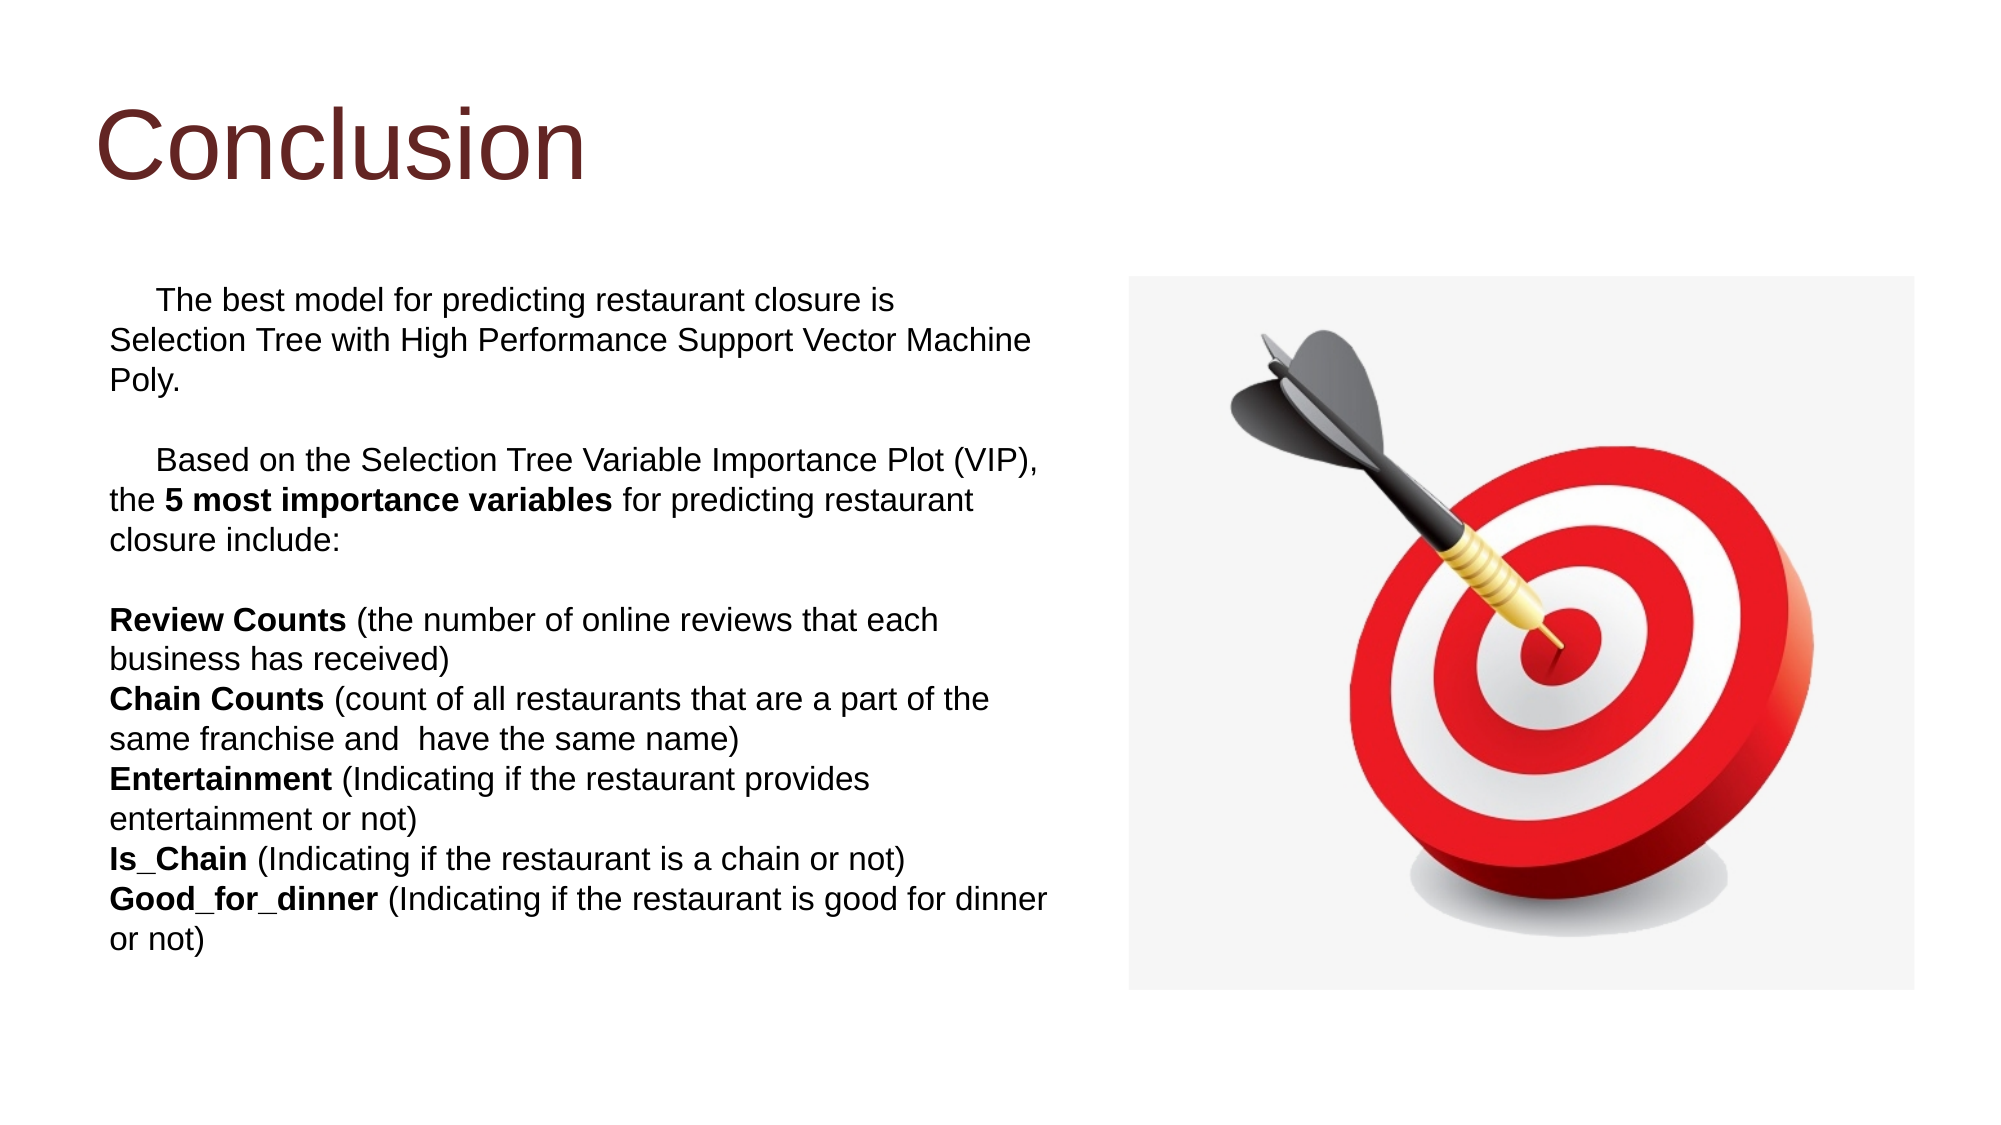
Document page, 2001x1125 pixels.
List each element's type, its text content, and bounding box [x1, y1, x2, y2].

text_box The best model for predicting restaurant closure is Selection Tree with High Performance Support Vector Machine Poly. Based on the Selection Tree Variable Importance Plot (VIP), the 5 most importance variables for predicting restaurant closure include: Review Counts (the number of online reviews that each business has received) Chain Counts (count of all restaurants that are a part of the same franchise and have the same name) Entertainment (Indicating if the restaurant provides entertainment or not) Is_Chain (Indicating if the restaurant is a chain or not) Good_for_dinner (Indicating if the restaurant is good for dinner or not) [94, 270, 1099, 1085]
picture [1128, 276, 1915, 992]
title Conclusion [94, 80, 1760, 268]
